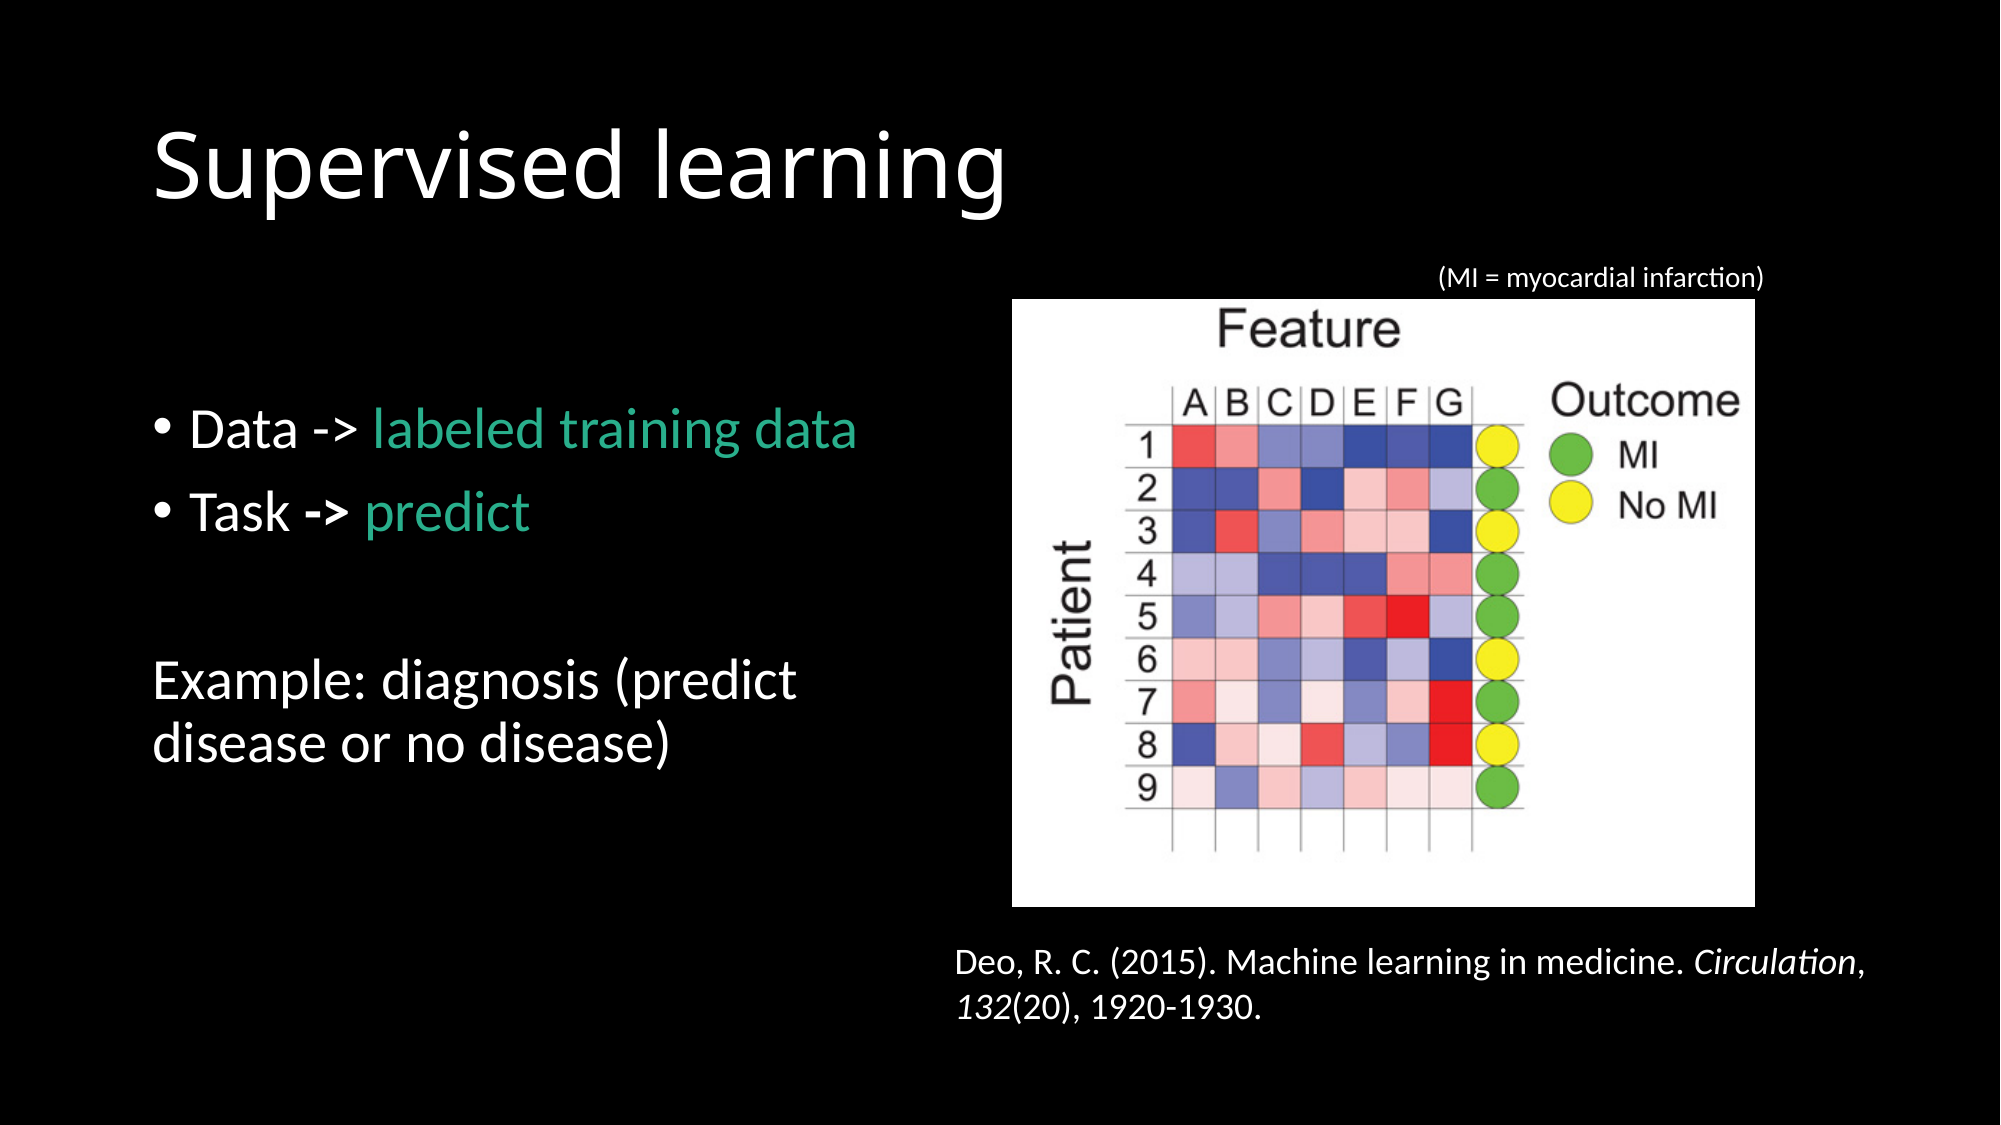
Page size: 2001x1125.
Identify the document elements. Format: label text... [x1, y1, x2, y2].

picture [1012, 299, 1755, 907]
title Supervised learning [137, 59, 1863, 278]
text_box (MI = myocardial infarction) [1157, 251, 1780, 301]
text_box Deo, R. C. (2015). Machine learning in medicine. Circulation, 132(20), 1920-1930. [939, 929, 1940, 1035]
list Data -> labeled training data Task -> predict Example: diagnosis (predict disease or no disease) [137, 299, 988, 1014]
